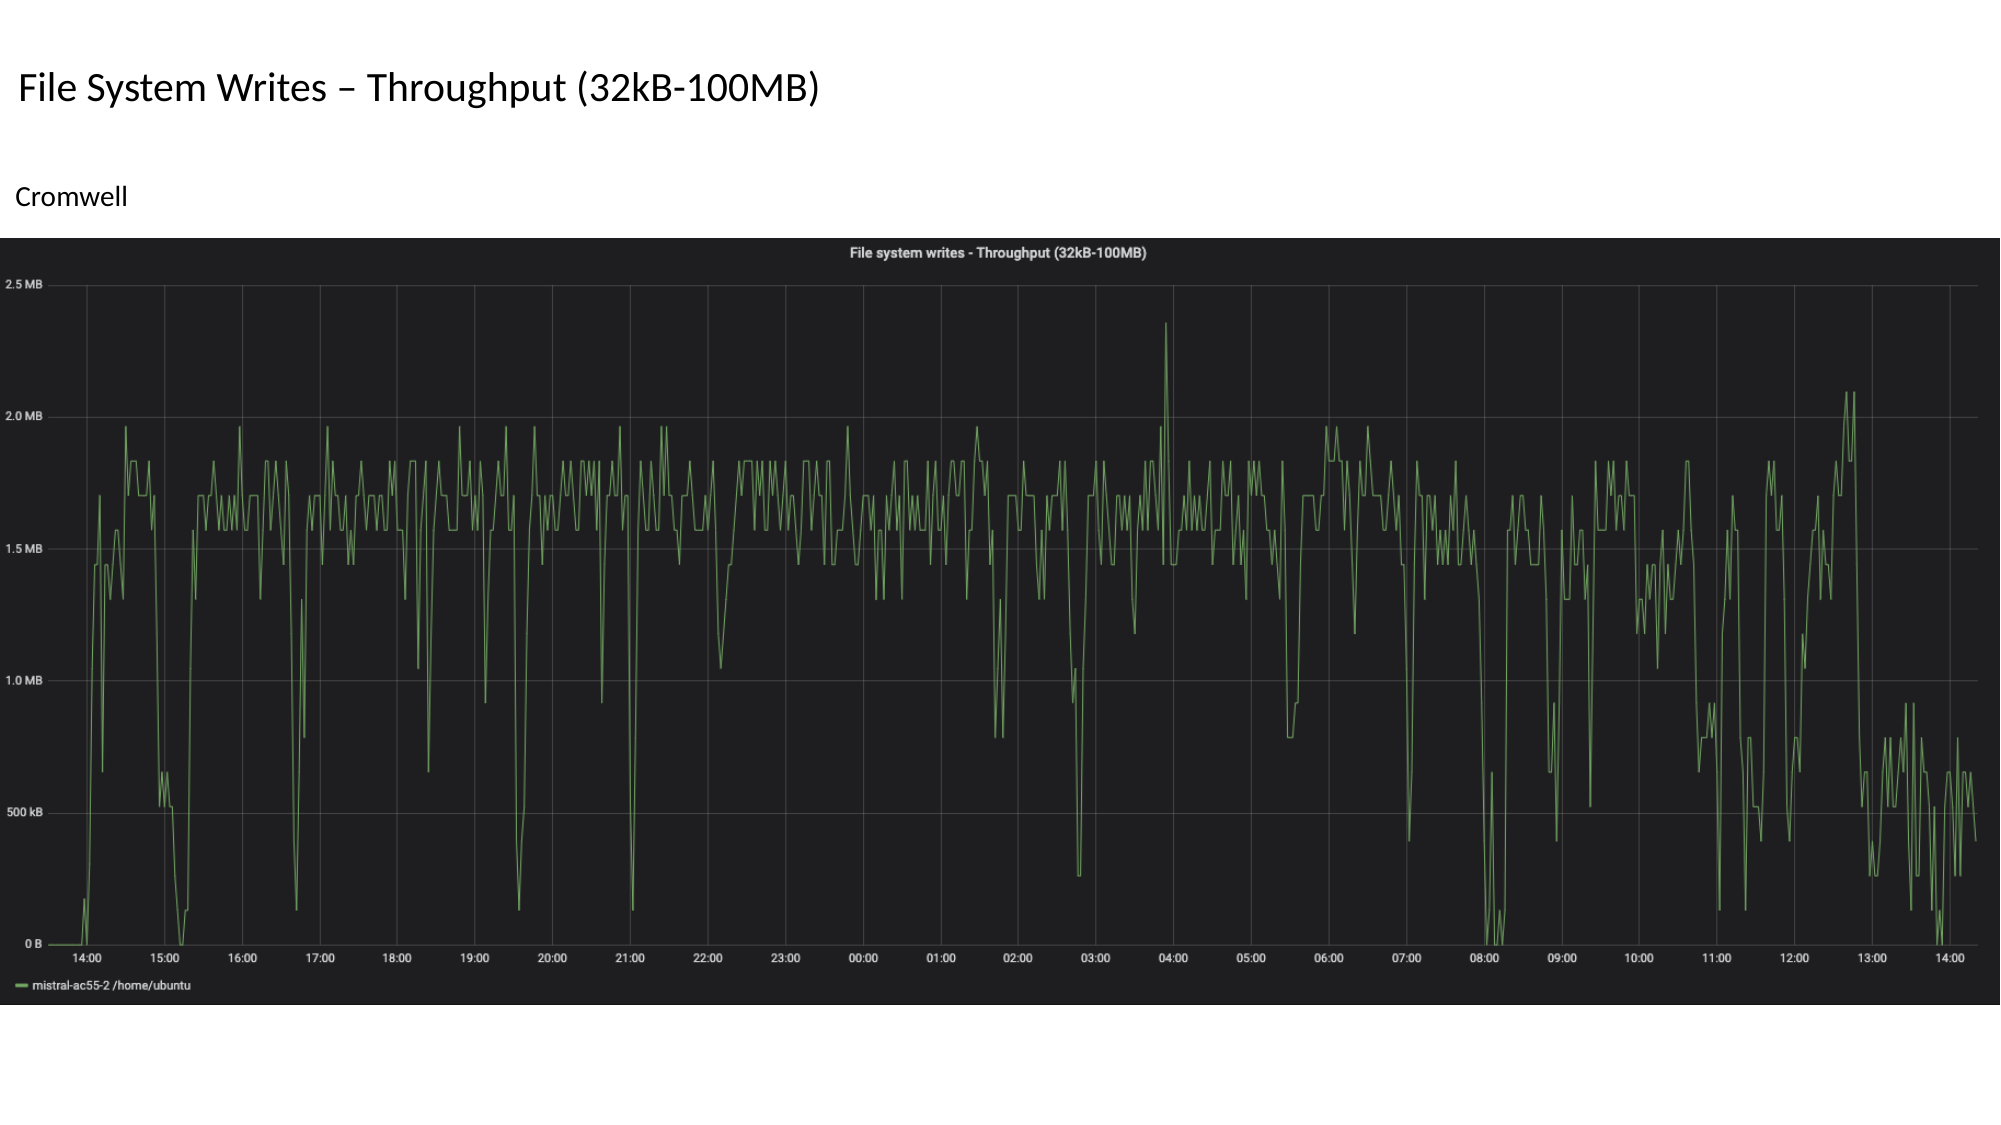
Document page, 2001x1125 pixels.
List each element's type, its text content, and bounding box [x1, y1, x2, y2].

text_box File System Writes – Throughput (32kB-100MB) [3, 52, 837, 117]
picture [0, 238, 2000, 1005]
text_box Cromwell [0, 169, 144, 220]
